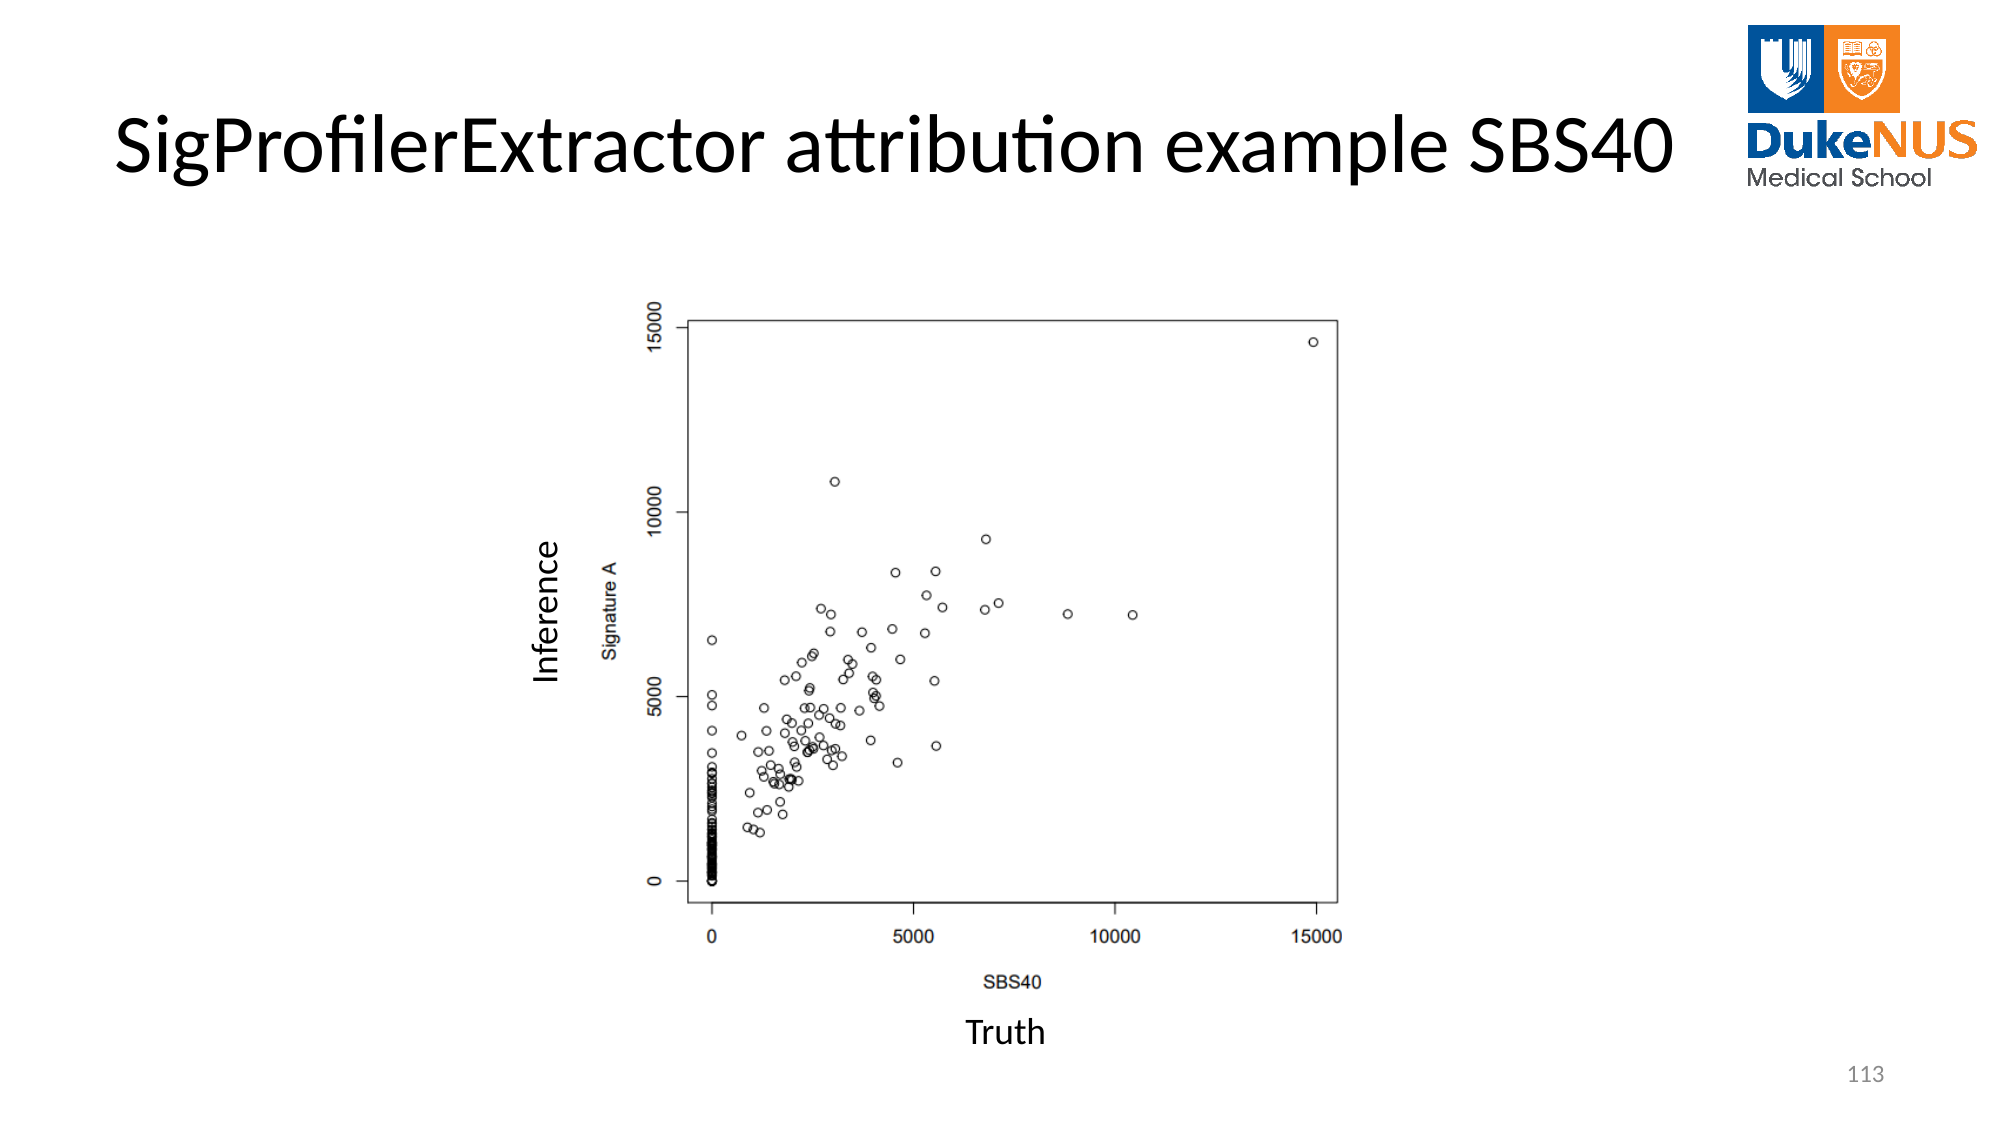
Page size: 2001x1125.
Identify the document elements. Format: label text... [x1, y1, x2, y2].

slide_number 113 [1433, 1042, 1900, 1103]
text_box Truth [950, 1022, 1062, 1060]
title SigProfilerExtractor attribution example SBS40 [99, 45, 1900, 233]
text_box Inference [512, 526, 561, 700]
picture [566, 259, 1382, 1014]
picture [1737, 12, 1978, 189]
